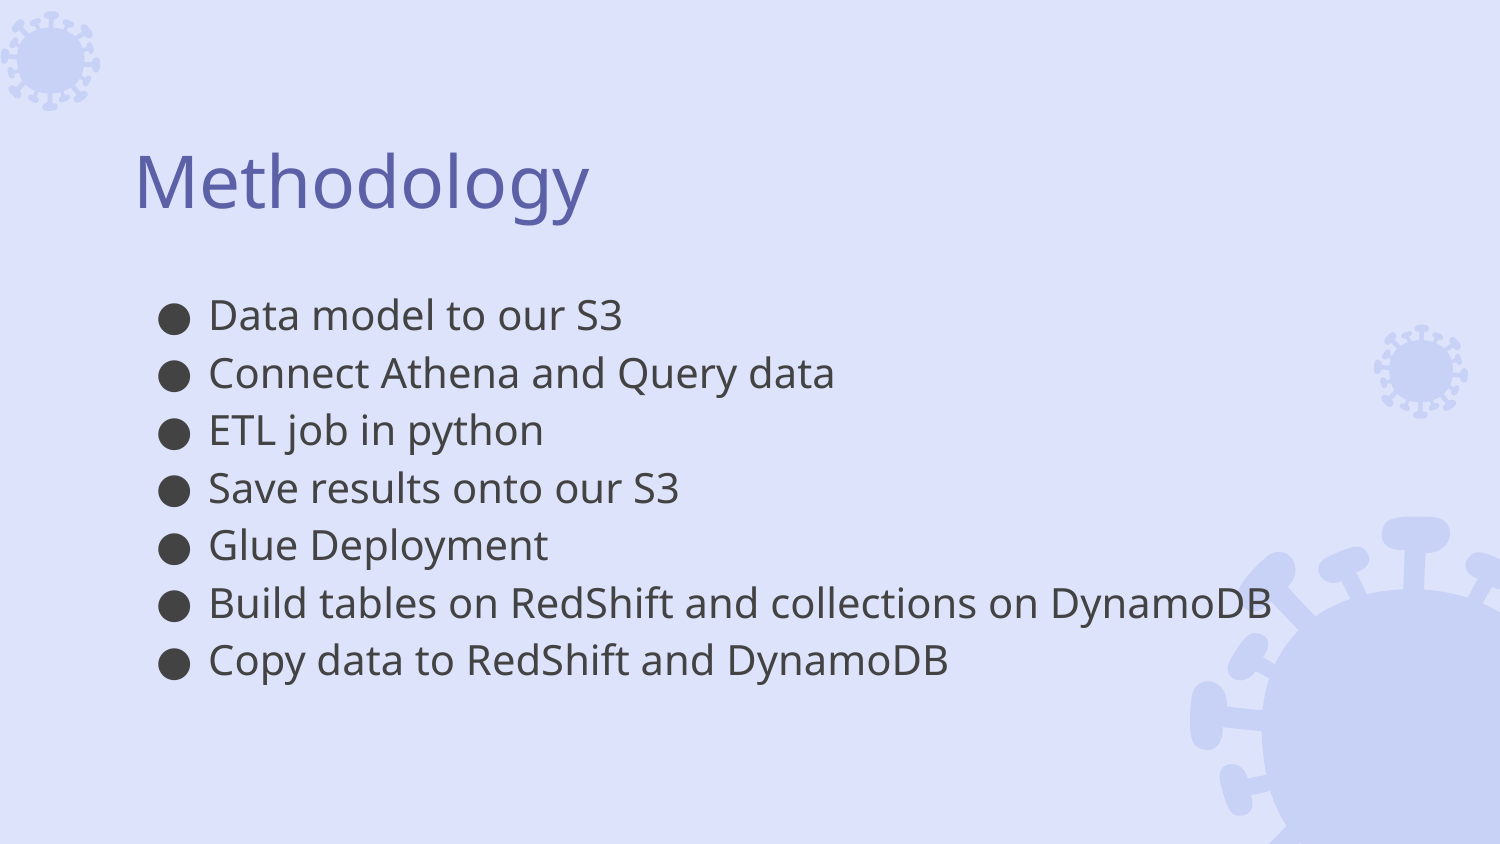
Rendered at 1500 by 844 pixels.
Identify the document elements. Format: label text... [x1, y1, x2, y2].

list Data model to our S3 Connect Athena and Query data ETL job in python Save results onto our S3 Glue Deployment Build tables on RedShift and collections on DynamoDB Copy data to RedShift and DynamoDB [118, 266, 1382, 699]
title Methodology [118, 121, 1382, 215]
